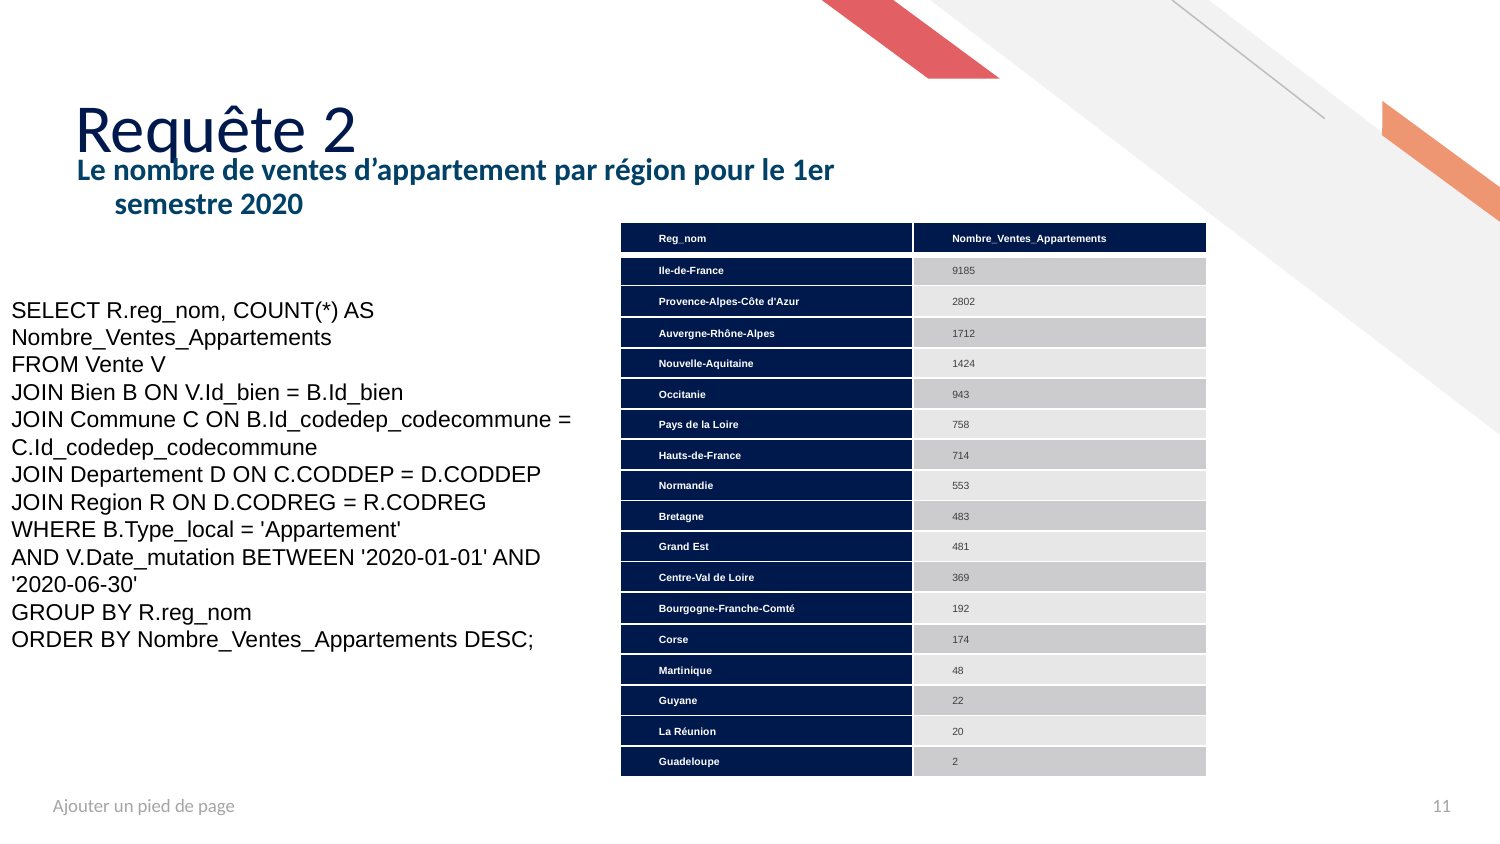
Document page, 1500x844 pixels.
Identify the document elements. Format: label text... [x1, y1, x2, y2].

title Requête 2 [63, 25, 1090, 167]
table_cell 943 [914, 379, 1206, 408]
table_header Nombre_Ventes_Appartements [914, 223, 1206, 252]
table_cell 2 [914, 747, 1206, 776]
table_cell 48 [914, 655, 1206, 684]
table_cell Auvergne-Rhône-Alpes [621, 318, 912, 347]
table_cell Martinique [621, 655, 912, 684]
table_cell 714 [914, 440, 1206, 469]
table_cell Pays de la Loire [621, 410, 912, 438]
table_cell 174 [914, 625, 1206, 653]
table_cell Centre-Val de Loire [621, 562, 912, 591]
table_cell 2802 [914, 286, 1206, 316]
table_cell 1712 [914, 318, 1206, 347]
table_cell La Réunion [621, 716, 912, 745]
table_cell Guadeloupe [621, 747, 912, 776]
table_cell 483 [914, 501, 1206, 530]
table_cell Occitanie [621, 379, 912, 408]
table_cell 22 [914, 686, 1206, 715]
table_cell Bourgogne-Franche-Comté [621, 593, 912, 623]
table_cell 192 [914, 593, 1206, 623]
table_cell 369 [914, 562, 1206, 591]
slide_number 11 [1371, 782, 1463, 827]
table_cell Corse [621, 625, 912, 653]
table_cell 553 [914, 471, 1206, 500]
table_cell Hauts-de-France [621, 440, 912, 469]
table_cell Guyane [621, 686, 912, 715]
table_cell 20 [914, 716, 1206, 745]
table_cell Grand Est [621, 532, 912, 561]
table_cell Ile-de-France [621, 258, 912, 285]
list Le nombre de ventes d’appartement par région pour le 1er semestre 2020 [28, 148, 971, 245]
table_cell Normandie [621, 471, 912, 500]
table_cell 1424 [914, 349, 1206, 377]
table_cell Bretagne [621, 501, 912, 530]
table_cell 481 [914, 532, 1206, 561]
text_box SELECT R.reg_nom, COUNT(*) AS Nombre_Ventes_Appartements FROM Vente V JOIN Bien B ON V.Id_bien = B.Id_bien JOIN Commune C ON B.Id_codedep_codecommune = C.Id_codedep_codecommune JOIN Departement D ON C.CODDEP = D.CODDEP JOIN Region R ON D.CODREG = R.CODREG WHERE B.Type_local = 'Appartement' AND V.Date_mutation BETWEEN '2020-01-01' AND '2020-06-30' GROUP BY R.reg_nom ORDER BY Nombre_Ventes_Appartements DESC; [0, 289, 587, 720]
table_cell 9185 [914, 258, 1206, 285]
table_cell Provence-Alpes-Côte d'Azur [621, 286, 912, 316]
table_cell 758 [914, 410, 1206, 438]
footer Ajouter un pied de page [41, 782, 548, 827]
table_header Reg_nom [621, 223, 912, 252]
table_cell Nouvelle-Aquitaine [621, 349, 912, 377]
